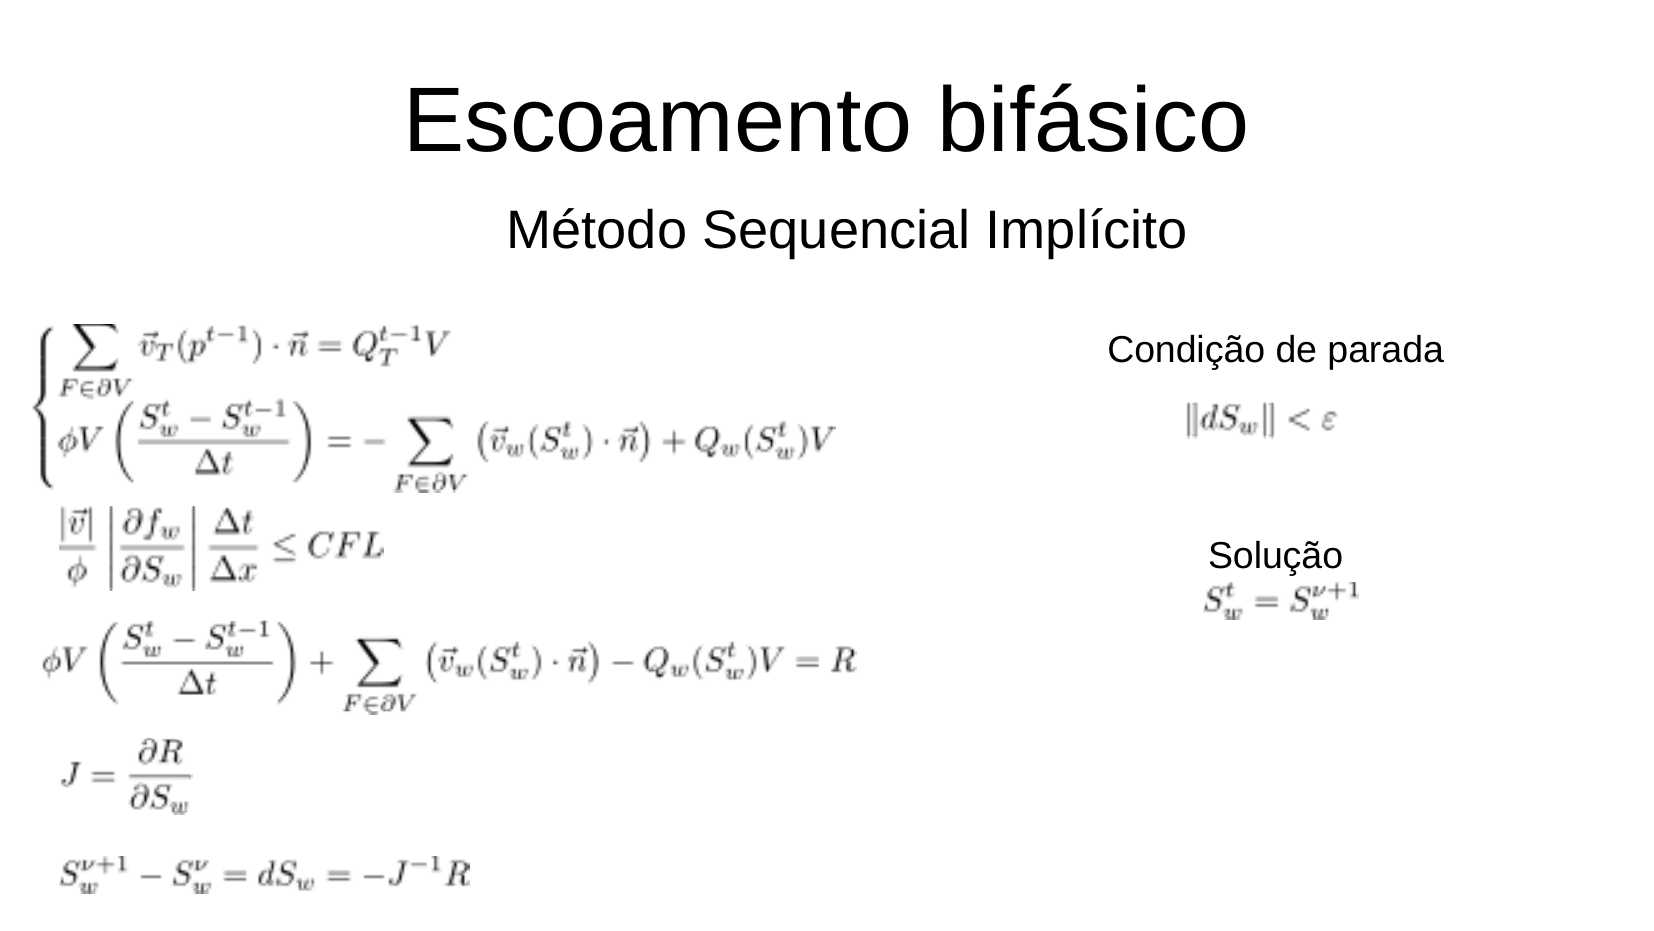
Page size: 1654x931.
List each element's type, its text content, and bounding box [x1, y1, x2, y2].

picture [1203, 582, 1359, 621]
picture [58, 738, 193, 815]
picture [58, 856, 470, 894]
picture [58, 506, 384, 591]
picture [29, 324, 836, 493]
title Escoamento bifásico [82, 37, 1571, 193]
list Método Sequencial Implícito [0, 194, 1624, 272]
picture [41, 619, 857, 715]
list Condição de parada [974, 324, 1506, 403]
list Solução [974, 531, 1506, 610]
picture [1183, 402, 1338, 439]
